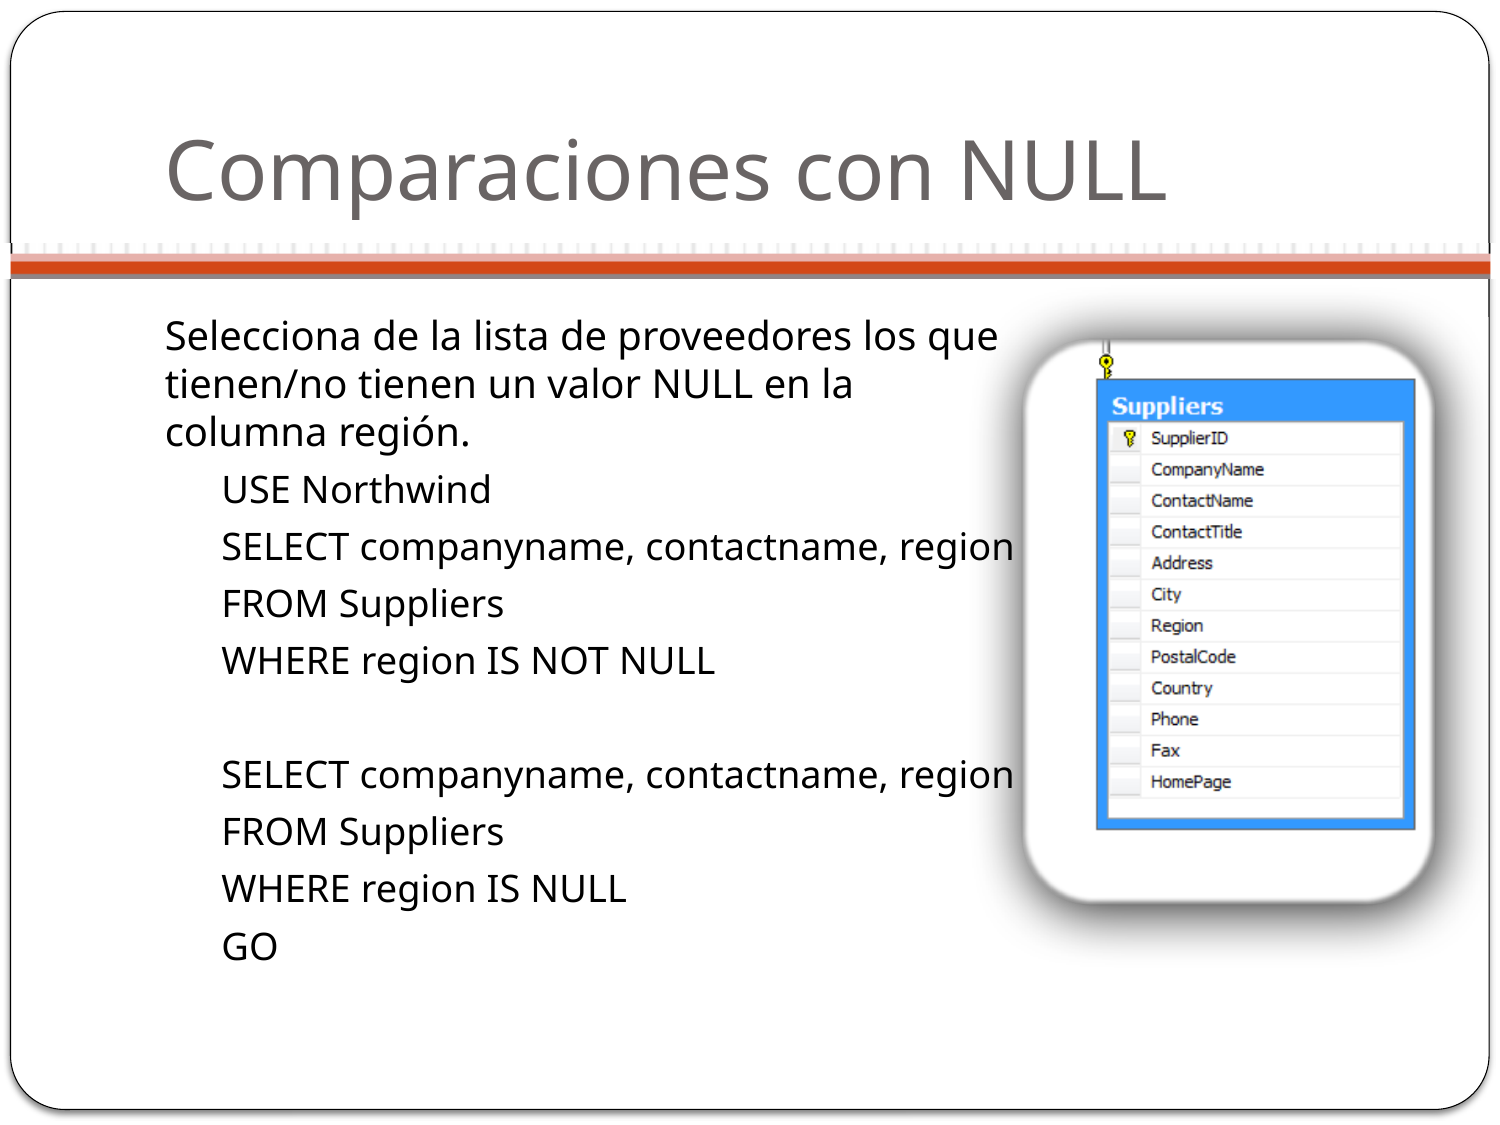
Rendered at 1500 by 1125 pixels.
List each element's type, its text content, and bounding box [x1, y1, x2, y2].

picture [1021, 337, 1436, 906]
picture [0, 243, 1500, 280]
list Selecciona de la lista de proveedores los que tienen/no tienen un valor NULL en la columna región. USE Northwind SELECT companyname, contactname, region FROM Suppliers WHERE region IS NOT NULL SELECT companyname, contactname, region FROM Suppliers WHERE region IS NULL GO [150, 302, 1034, 988]
title Comparaciones con NULL [150, 45, 1425, 233]
